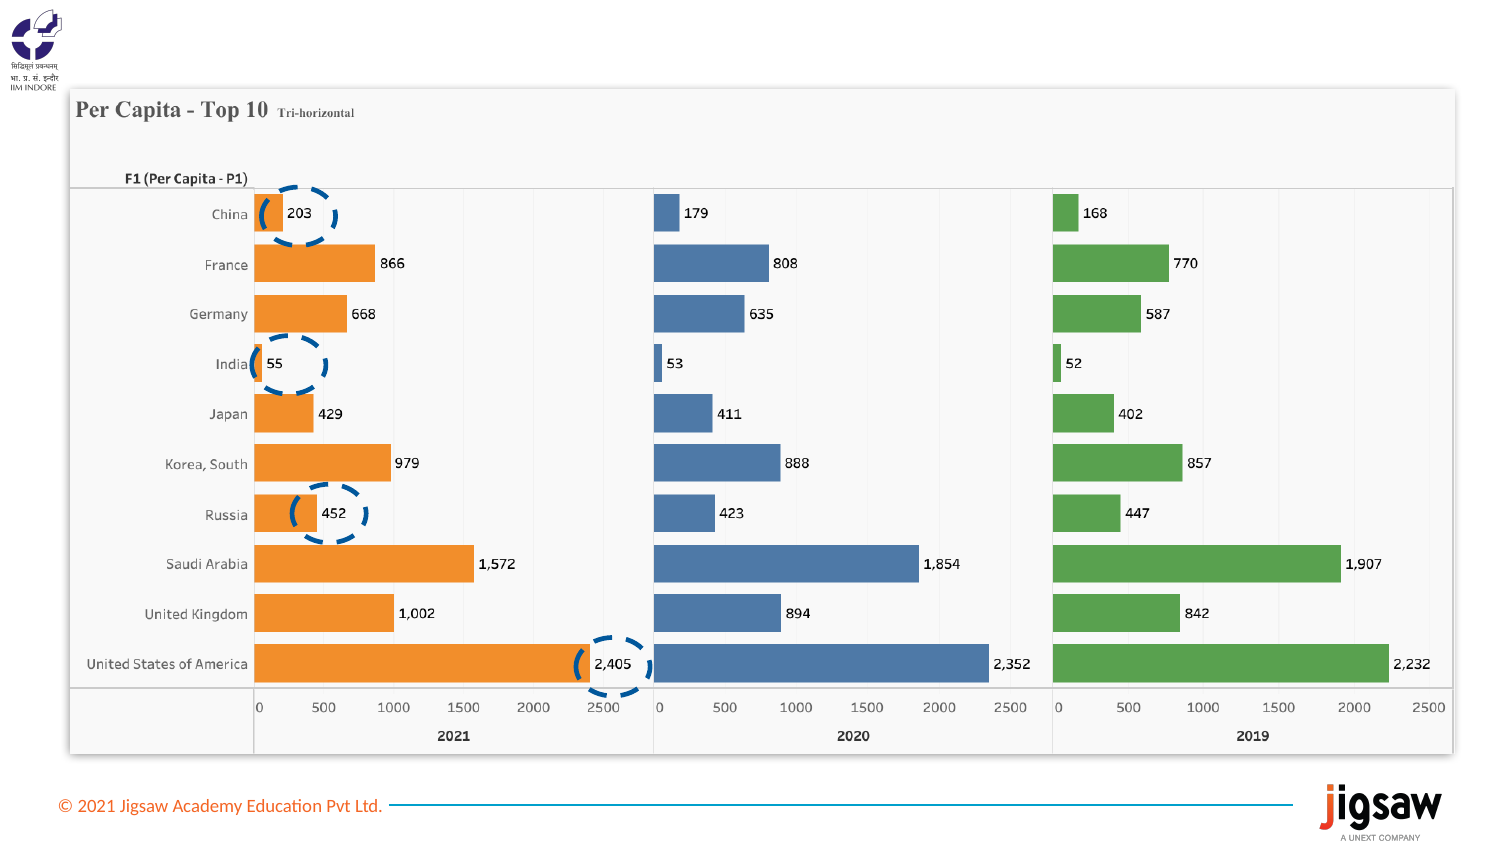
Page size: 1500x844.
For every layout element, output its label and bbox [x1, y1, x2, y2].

picture [10, 9, 62, 91]
picture [70, 89, 1455, 755]
picture [1315, 781, 1446, 844]
